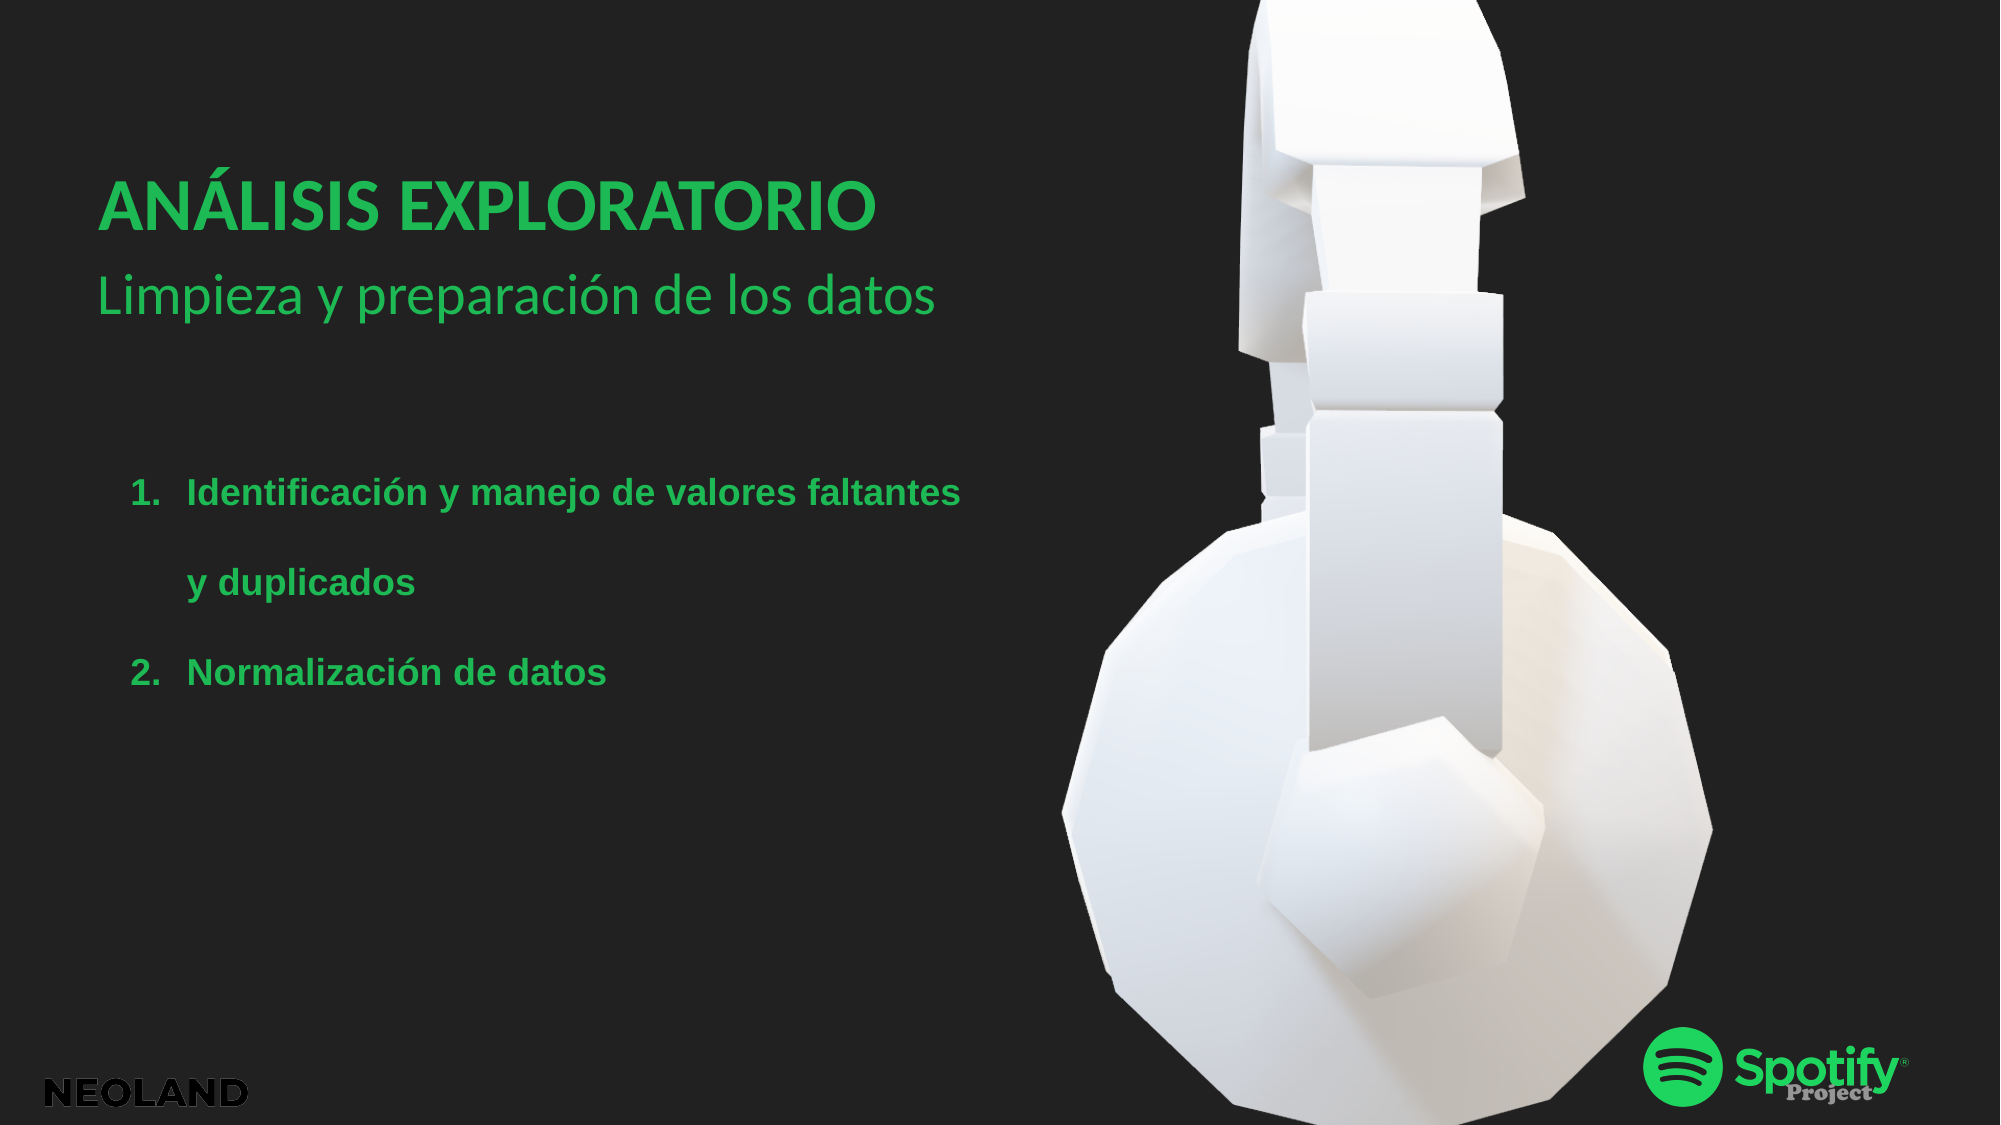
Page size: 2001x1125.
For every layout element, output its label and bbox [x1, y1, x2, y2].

picture [1643, 1026, 1909, 1107]
text_box [0, 0, 2000, 1125]
picture [45, 1078, 248, 1107]
